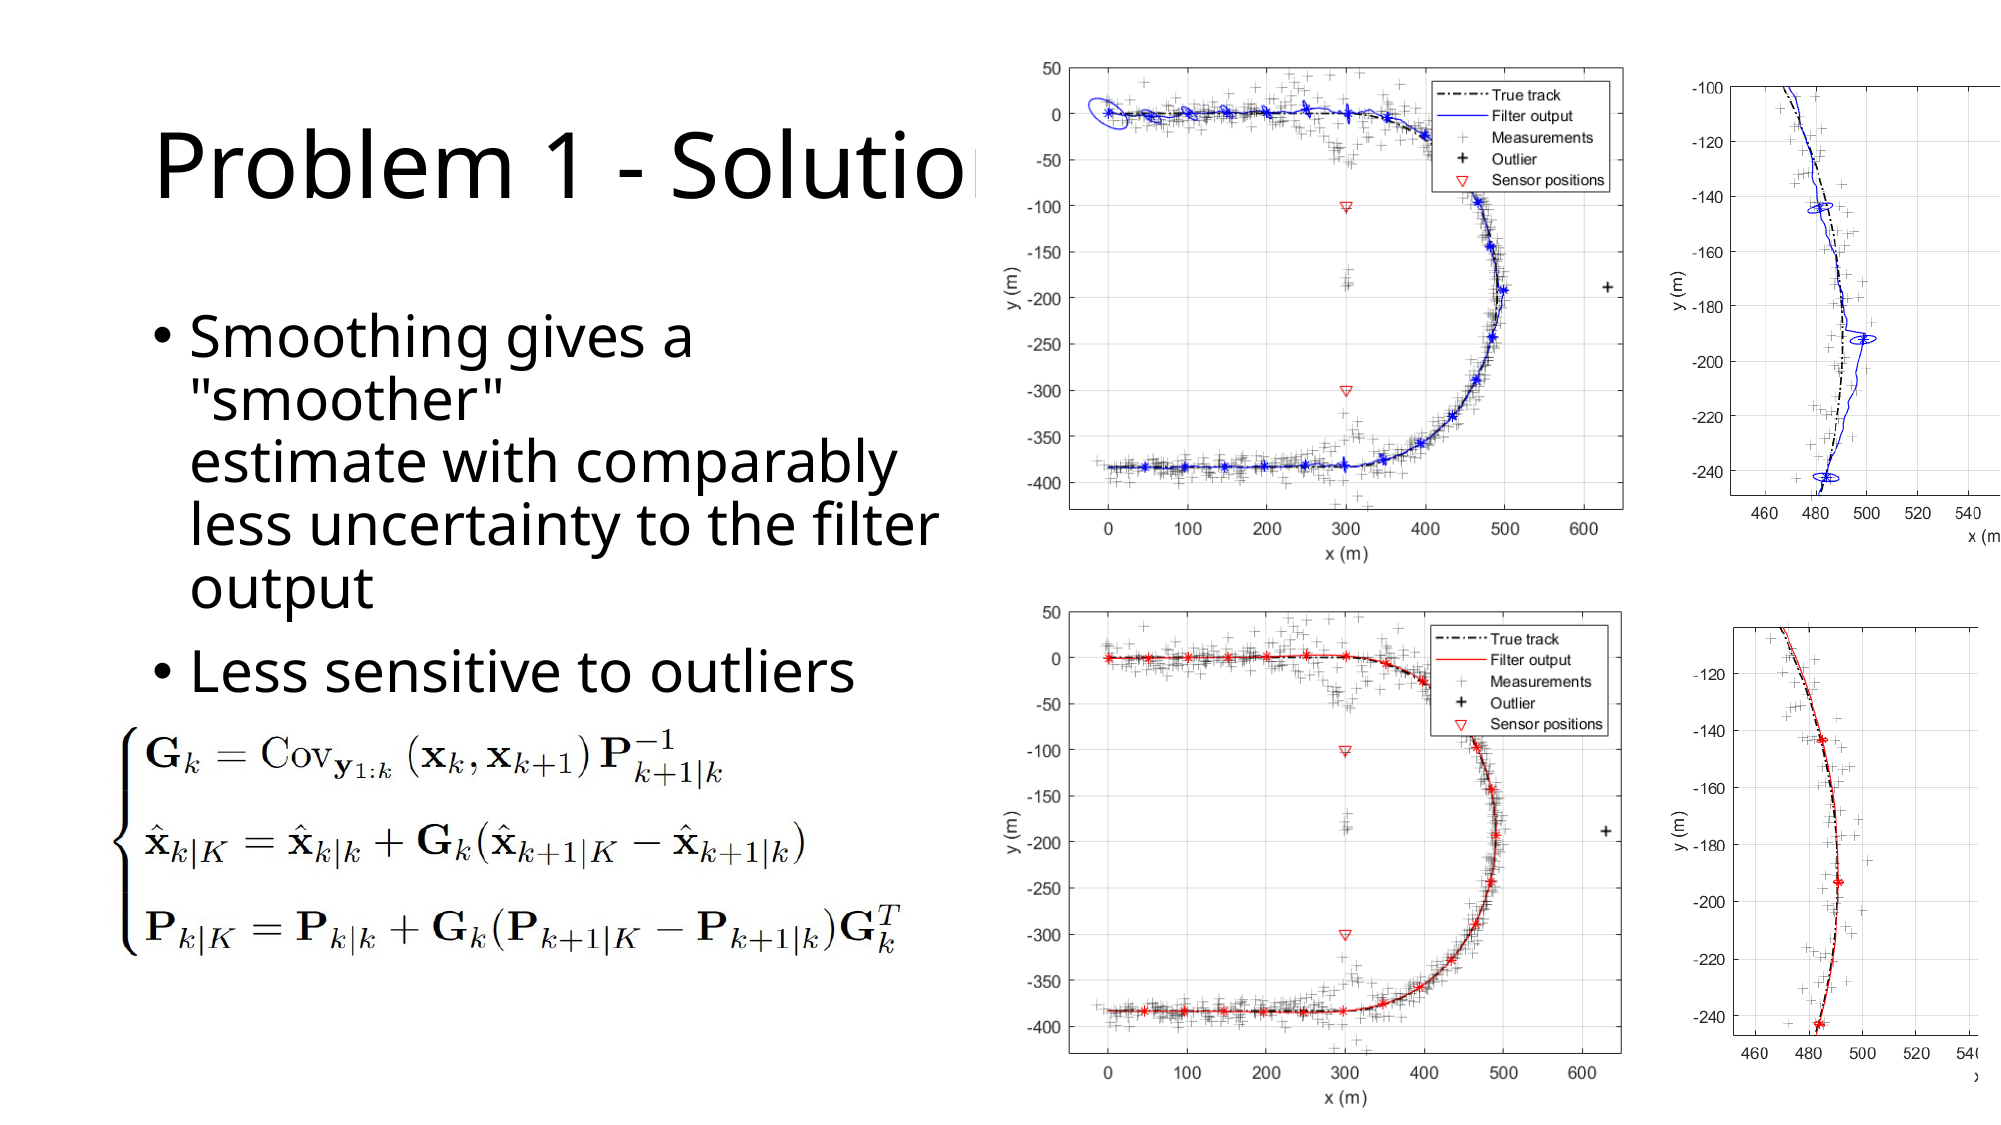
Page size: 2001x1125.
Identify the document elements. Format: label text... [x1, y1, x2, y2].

title Problem 1 - Solution [137, 59, 975, 278]
picture [80, 702, 922, 982]
picture [975, 26, 2001, 1115]
list Smoothing gives a "smoother" estimate with comparably less uncertainty to the filter output Less sensitive to outliers [137, 299, 975, 1014]
